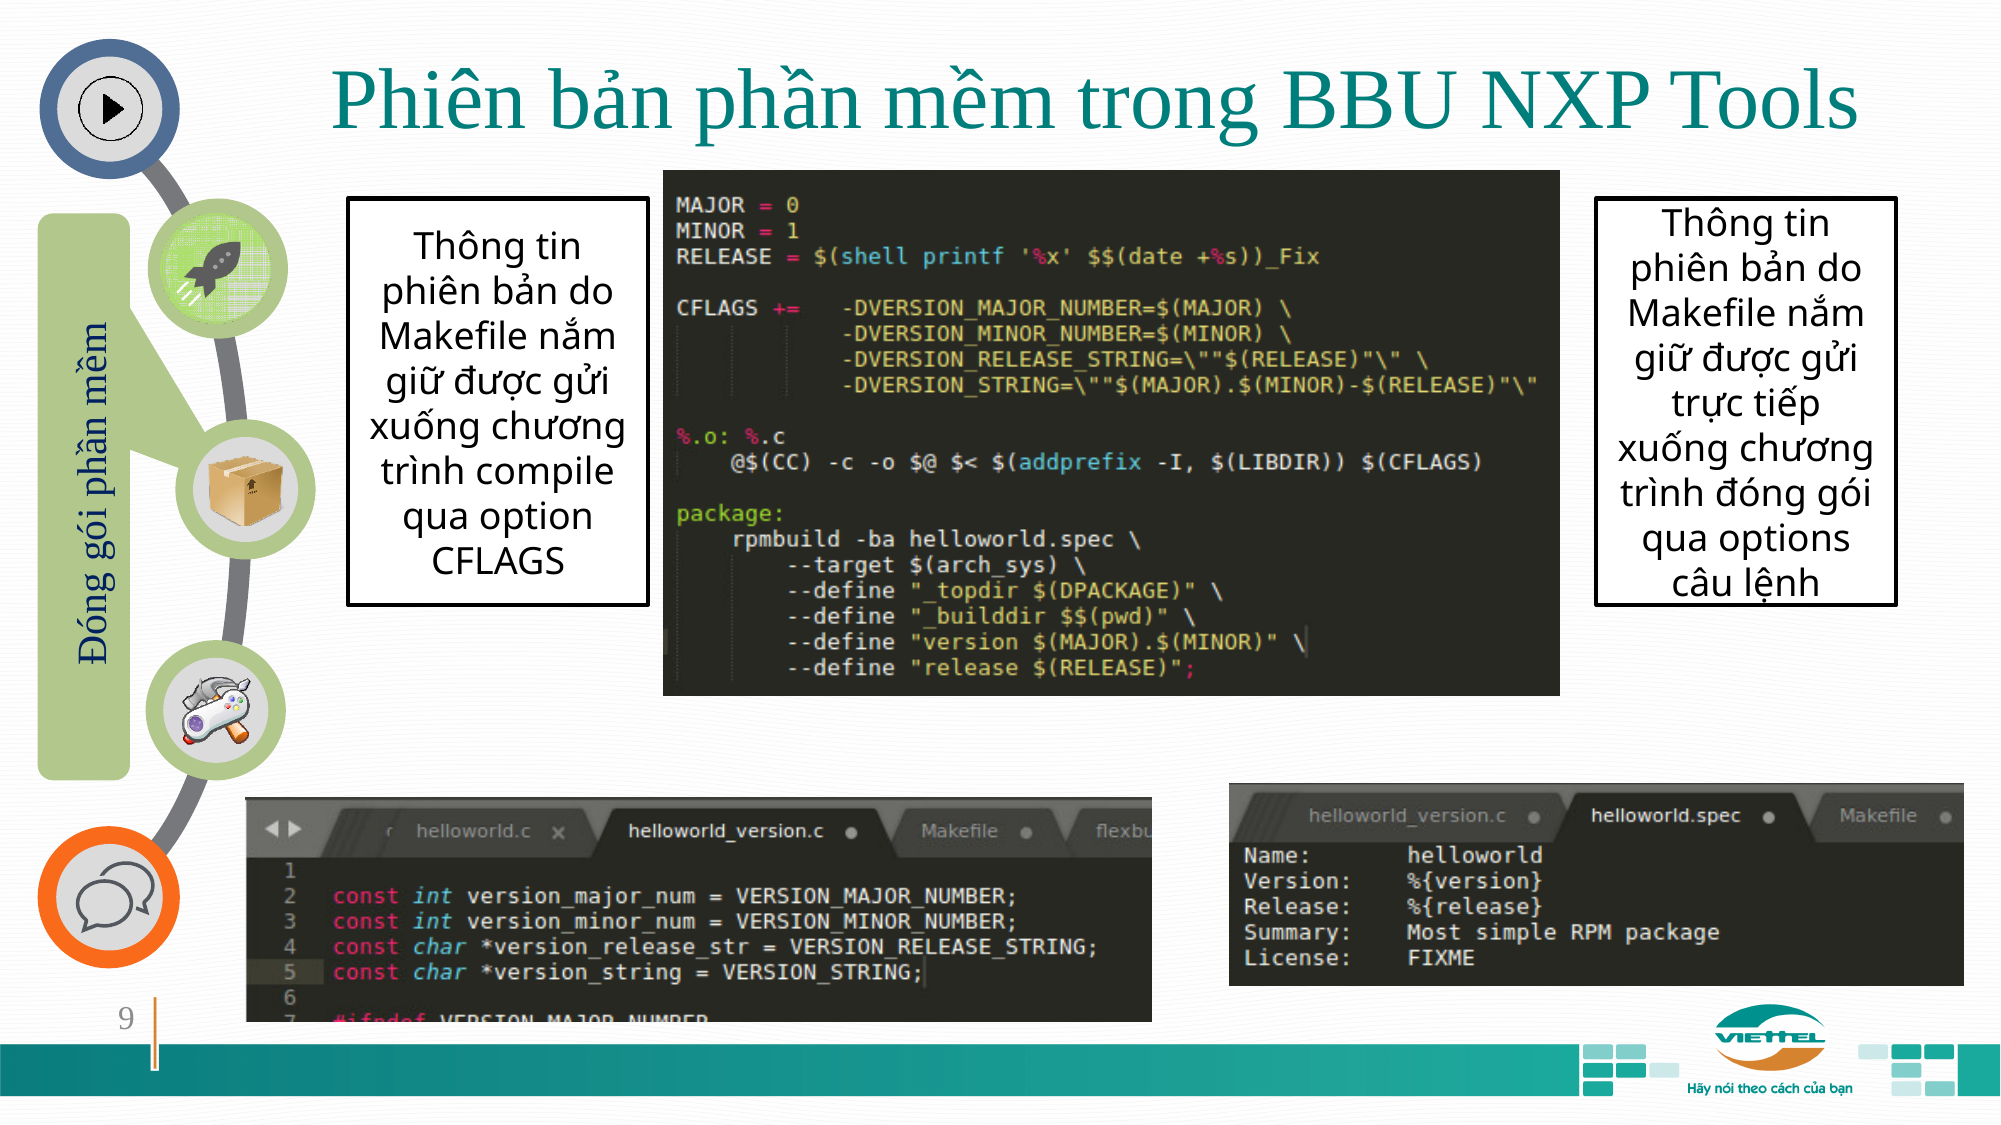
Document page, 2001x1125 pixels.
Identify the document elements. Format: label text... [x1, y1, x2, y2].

slide_number 9 [50, 985, 150, 1046]
text_box Thông tin phiên bản do Makefile nắm giữ được gửi trực tiếp xuống chương trình đóng gói qua options câu lệnh [1594, 196, 1898, 607]
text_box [147, 198, 289, 339]
picture [0, 0, 2001, 1125]
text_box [175, 419, 316, 560]
title Đóng gói phần mềm [50, 226, 130, 762]
text_box [35, 211, 199, 783]
text_box Thông tin phiên bản do Makefile nắm giữ được gửi xuống chương trình compile qua option CFLAGS [346, 196, 650, 607]
list Phiên bản phần mềm trong BBU NXP Tools [315, 34, 1932, 154]
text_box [145, 639, 287, 781]
